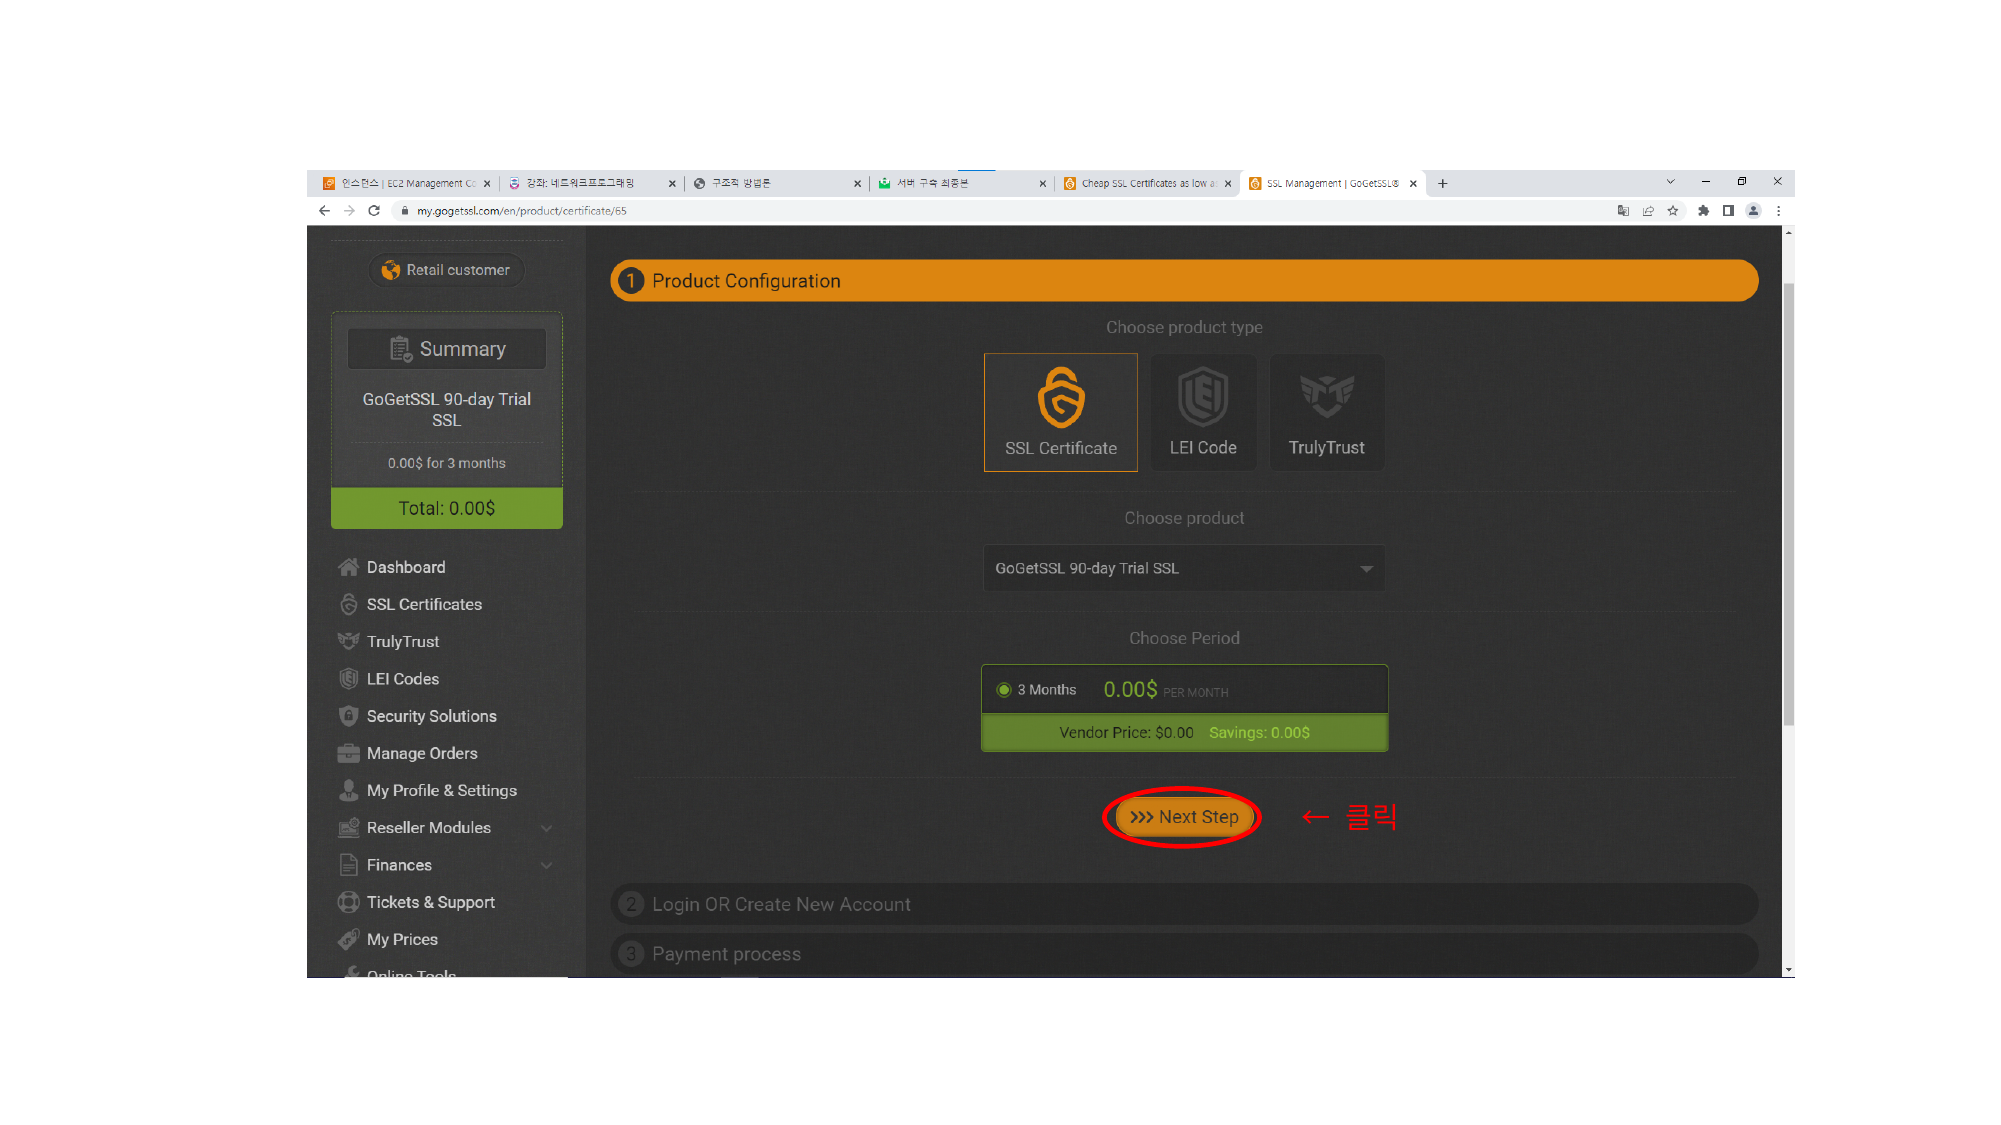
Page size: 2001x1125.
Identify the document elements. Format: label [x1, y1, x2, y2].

list [307, 170, 1795, 978]
